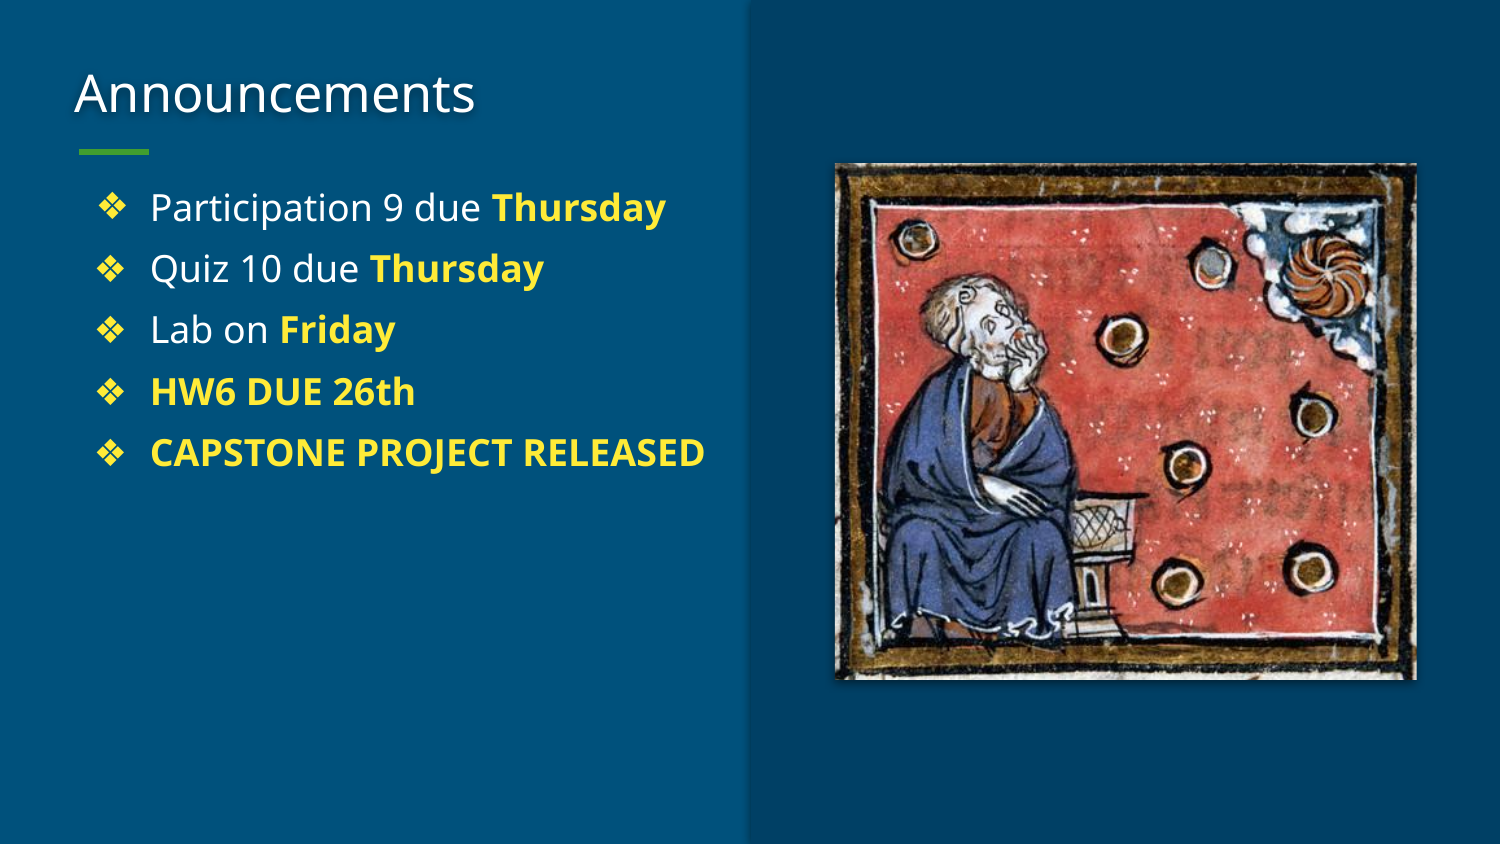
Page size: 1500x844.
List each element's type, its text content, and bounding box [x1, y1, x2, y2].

list Participation 9 due Thursday Quiz 10 due Thursday Lab on Friday HW6 DUE 26th CAPSTONE PROJECT RELEASED [63, 183, 752, 791]
picture [834, 163, 1417, 680]
title Announcements [63, 39, 1437, 152]
